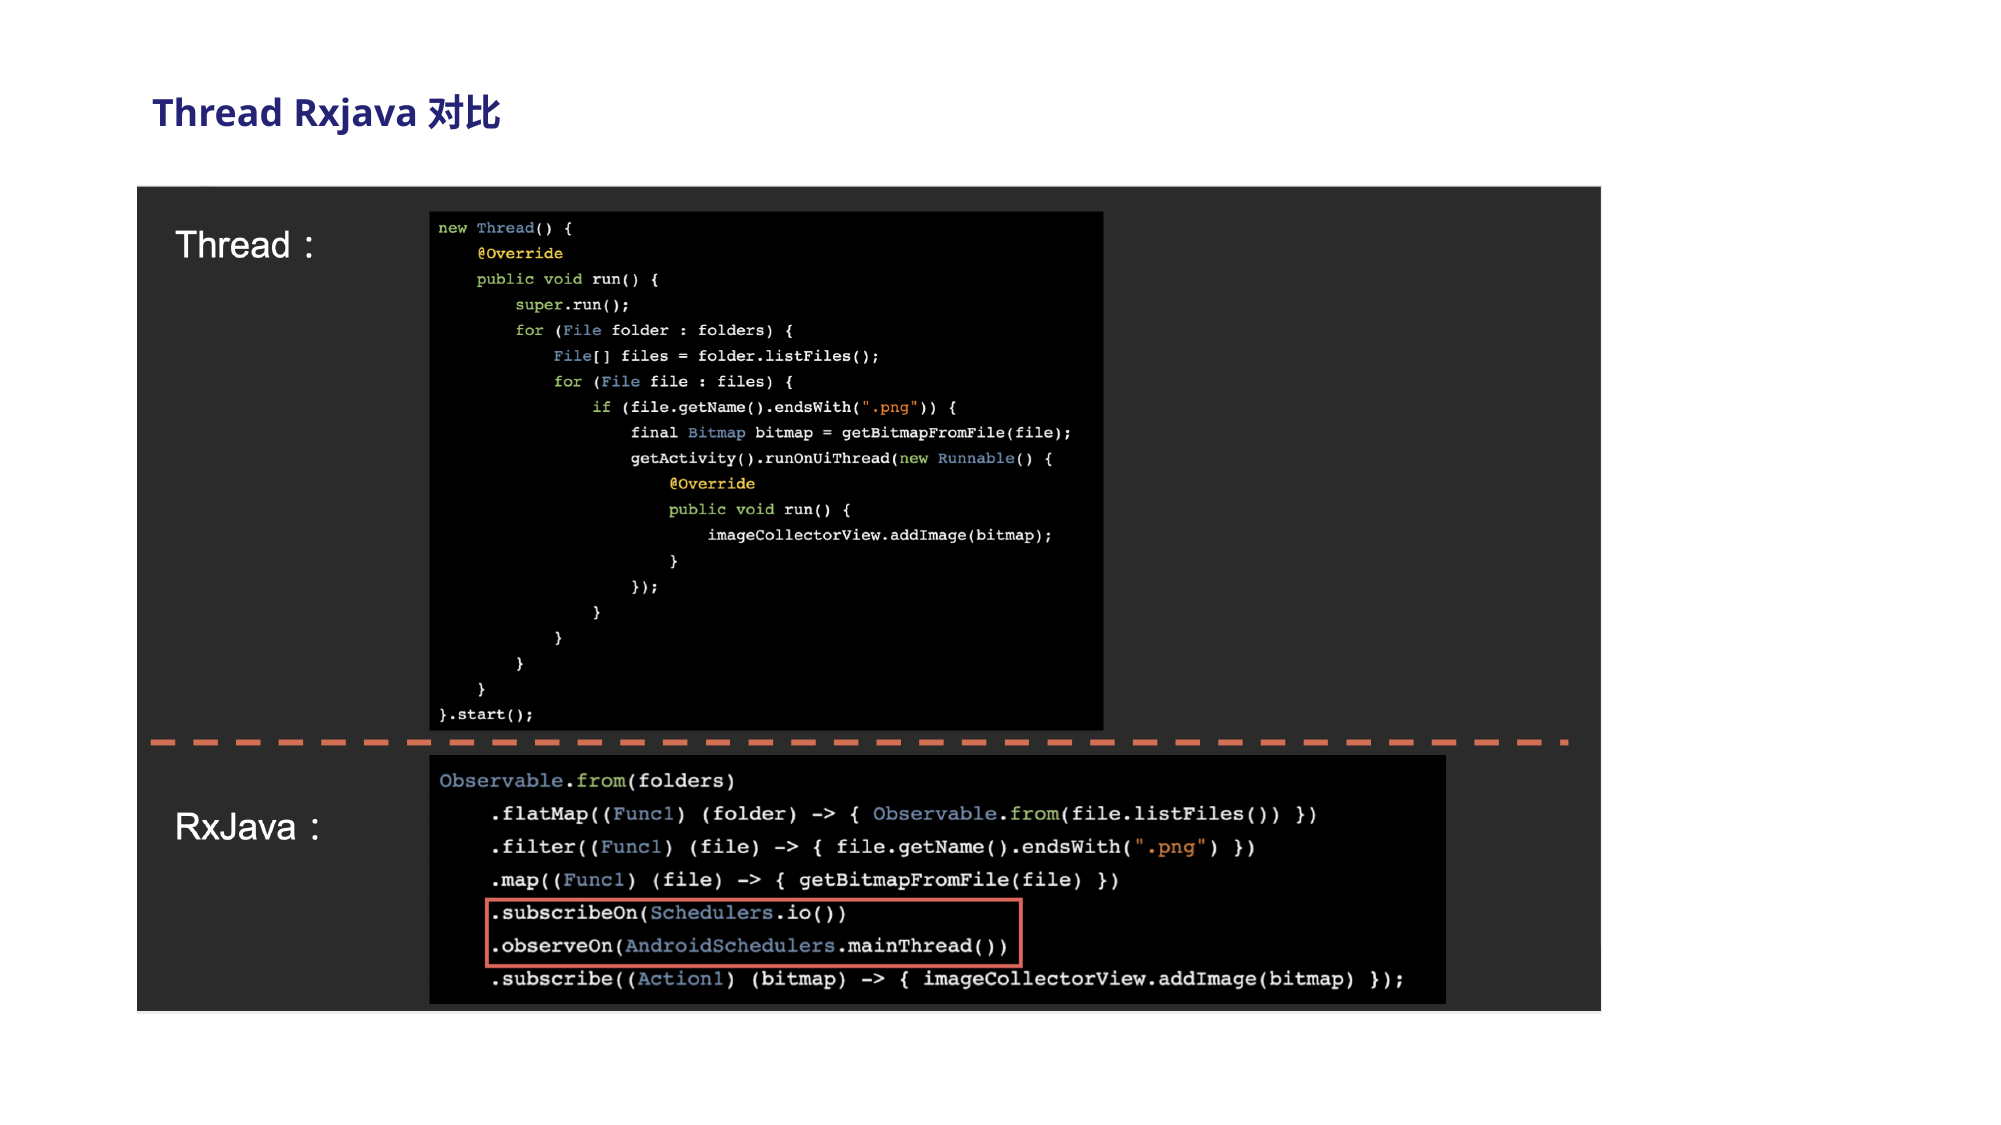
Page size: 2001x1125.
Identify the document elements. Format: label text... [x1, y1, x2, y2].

picture [137, 185, 1602, 1014]
text_box Thread Rxjava对比 [137, 81, 719, 142]
